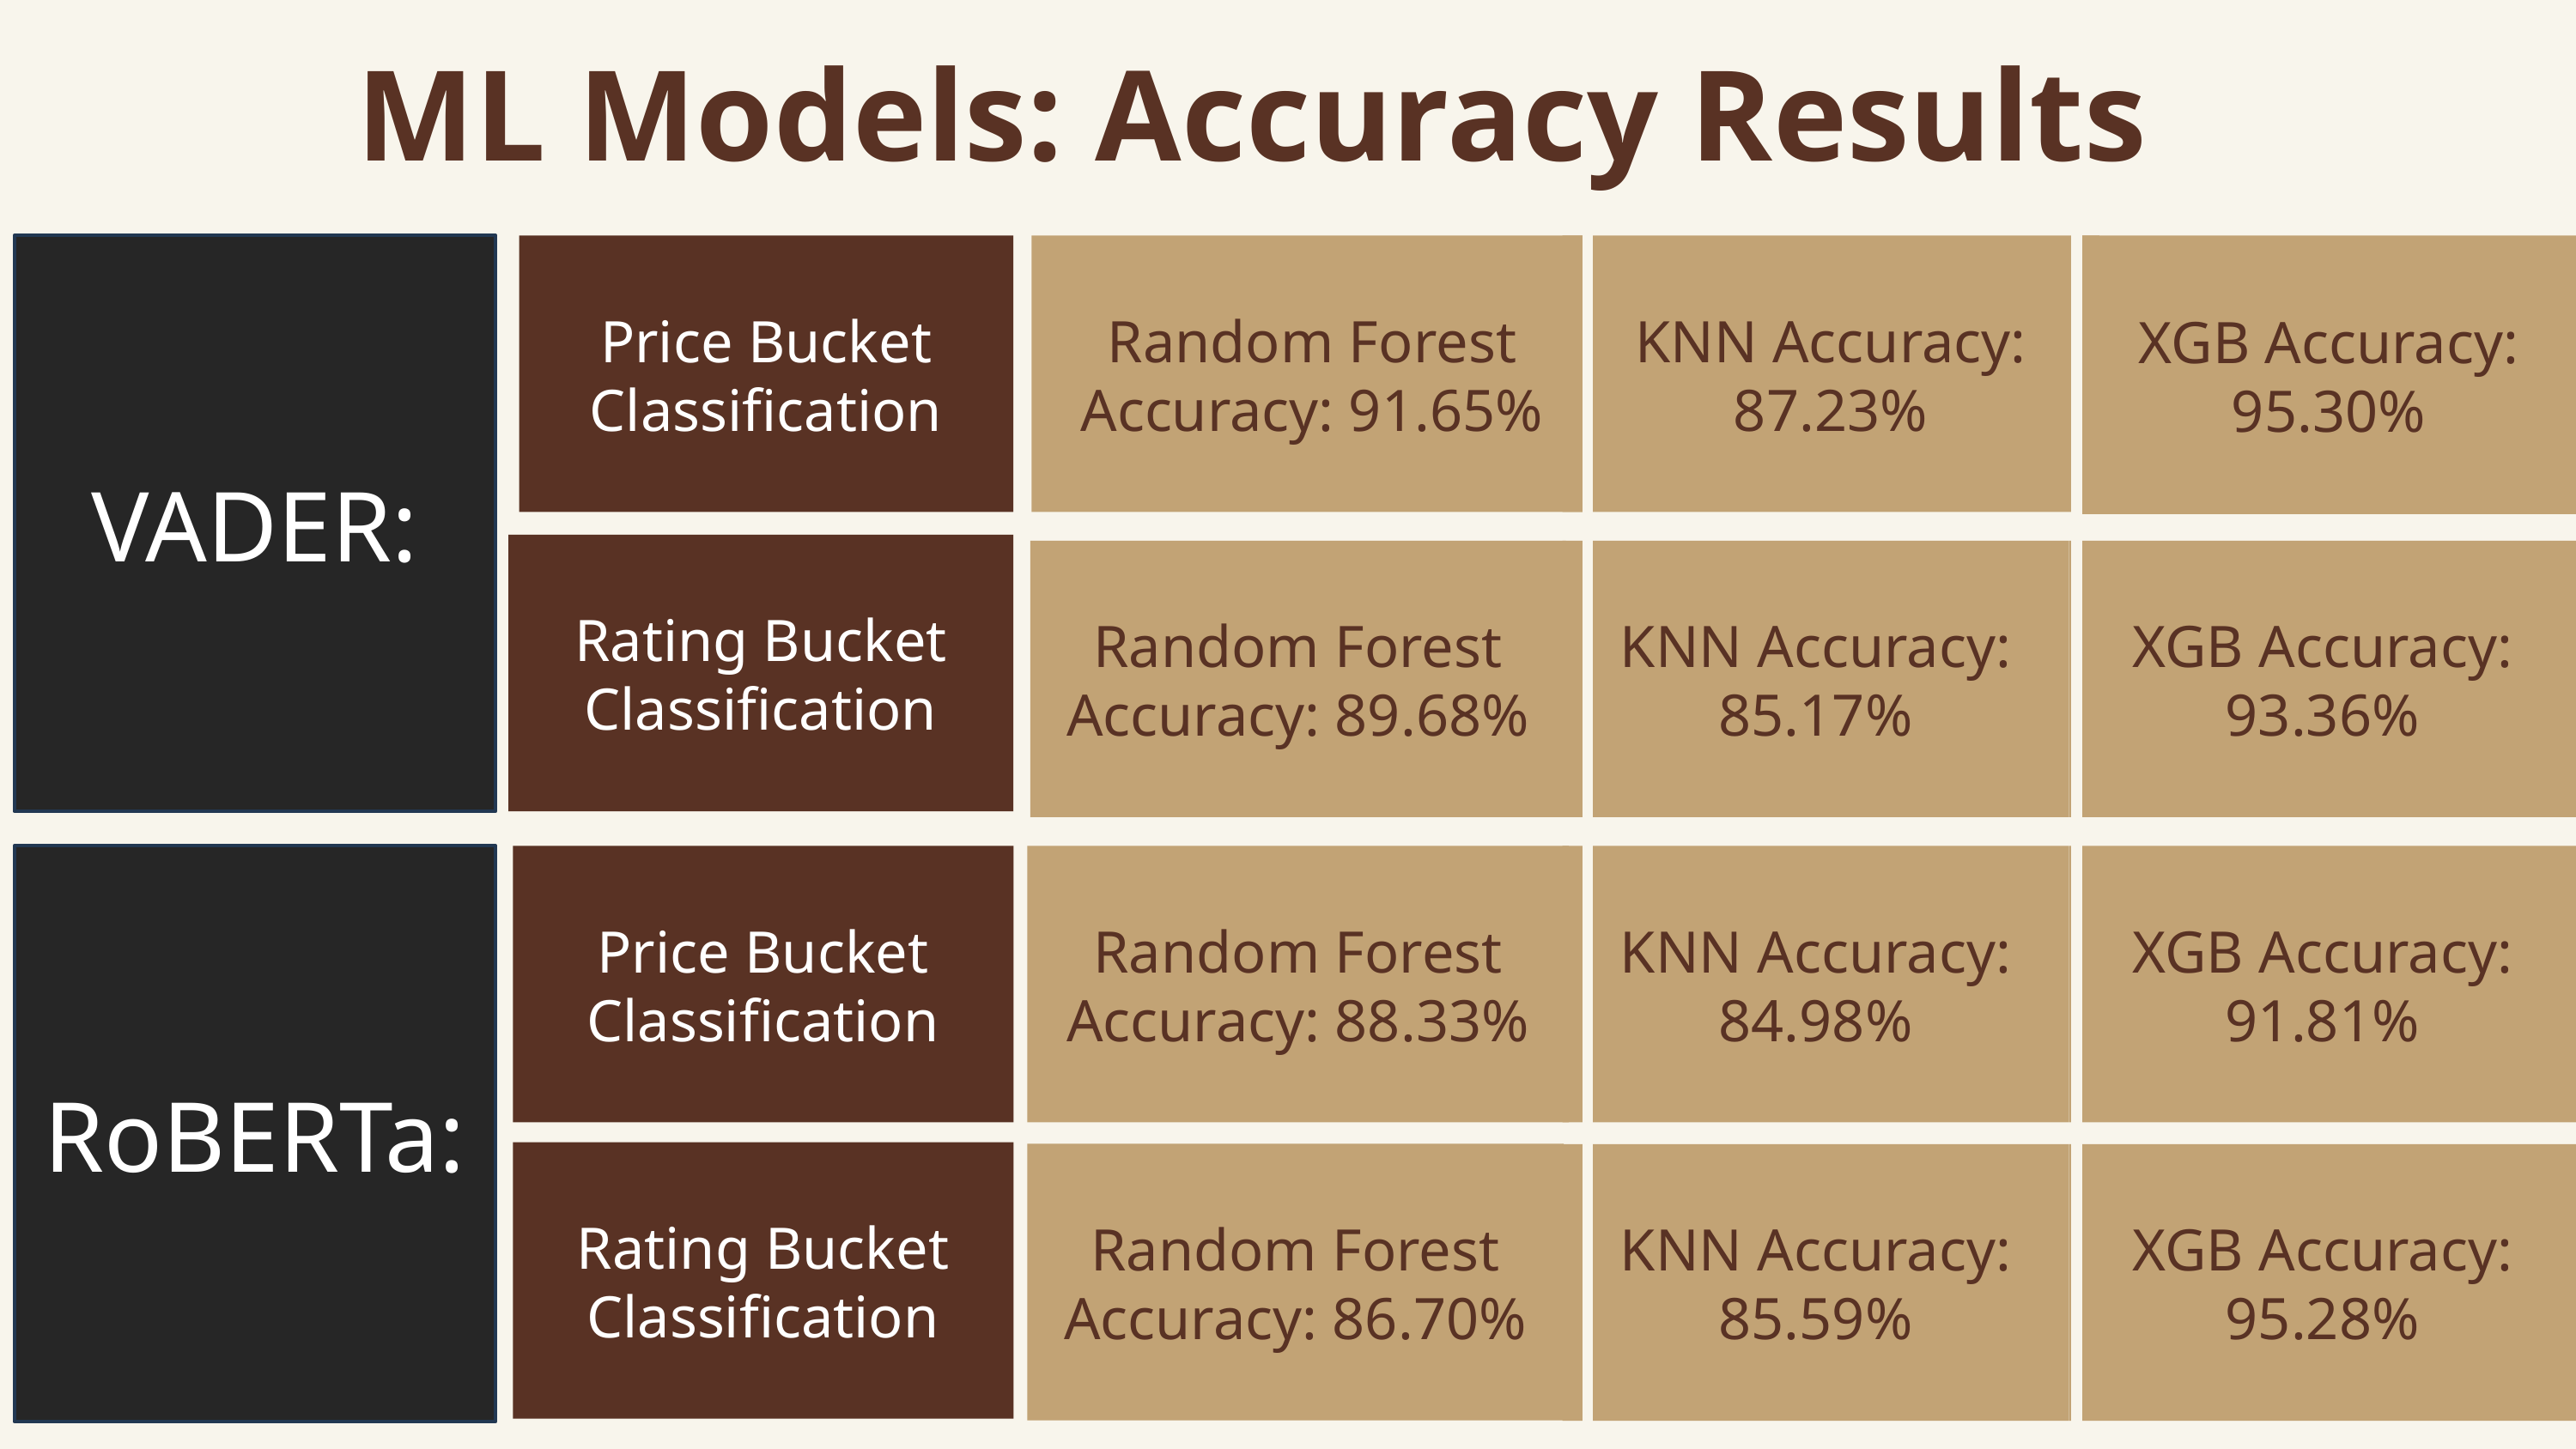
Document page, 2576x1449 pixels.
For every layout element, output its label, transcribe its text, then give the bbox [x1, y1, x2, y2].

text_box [2077, 235, 2576, 1422]
text_box ML Models: Accuracy Results [356, 61, 2239, 186]
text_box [14, 235, 1583, 1422]
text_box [1592, 235, 2076, 1422]
